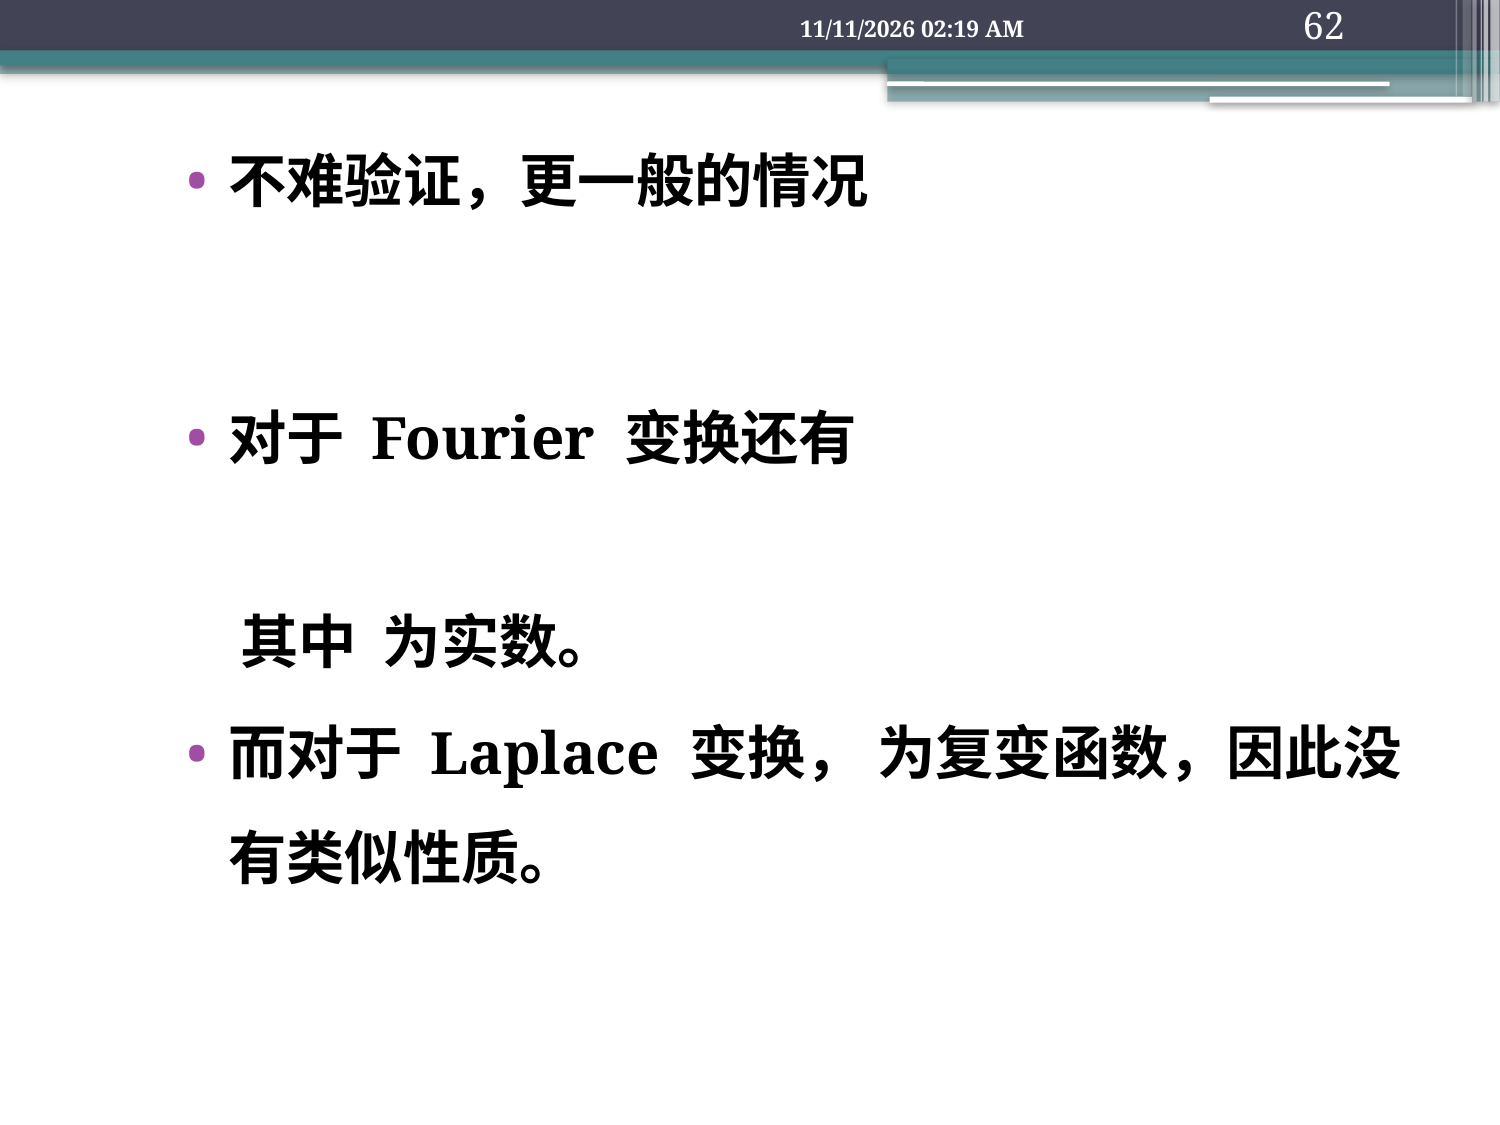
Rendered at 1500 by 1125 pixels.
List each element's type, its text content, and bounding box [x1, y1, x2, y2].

slide_number 62 [1187, 0, 1360, 61]
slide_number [785, 7, 1167, 83]
